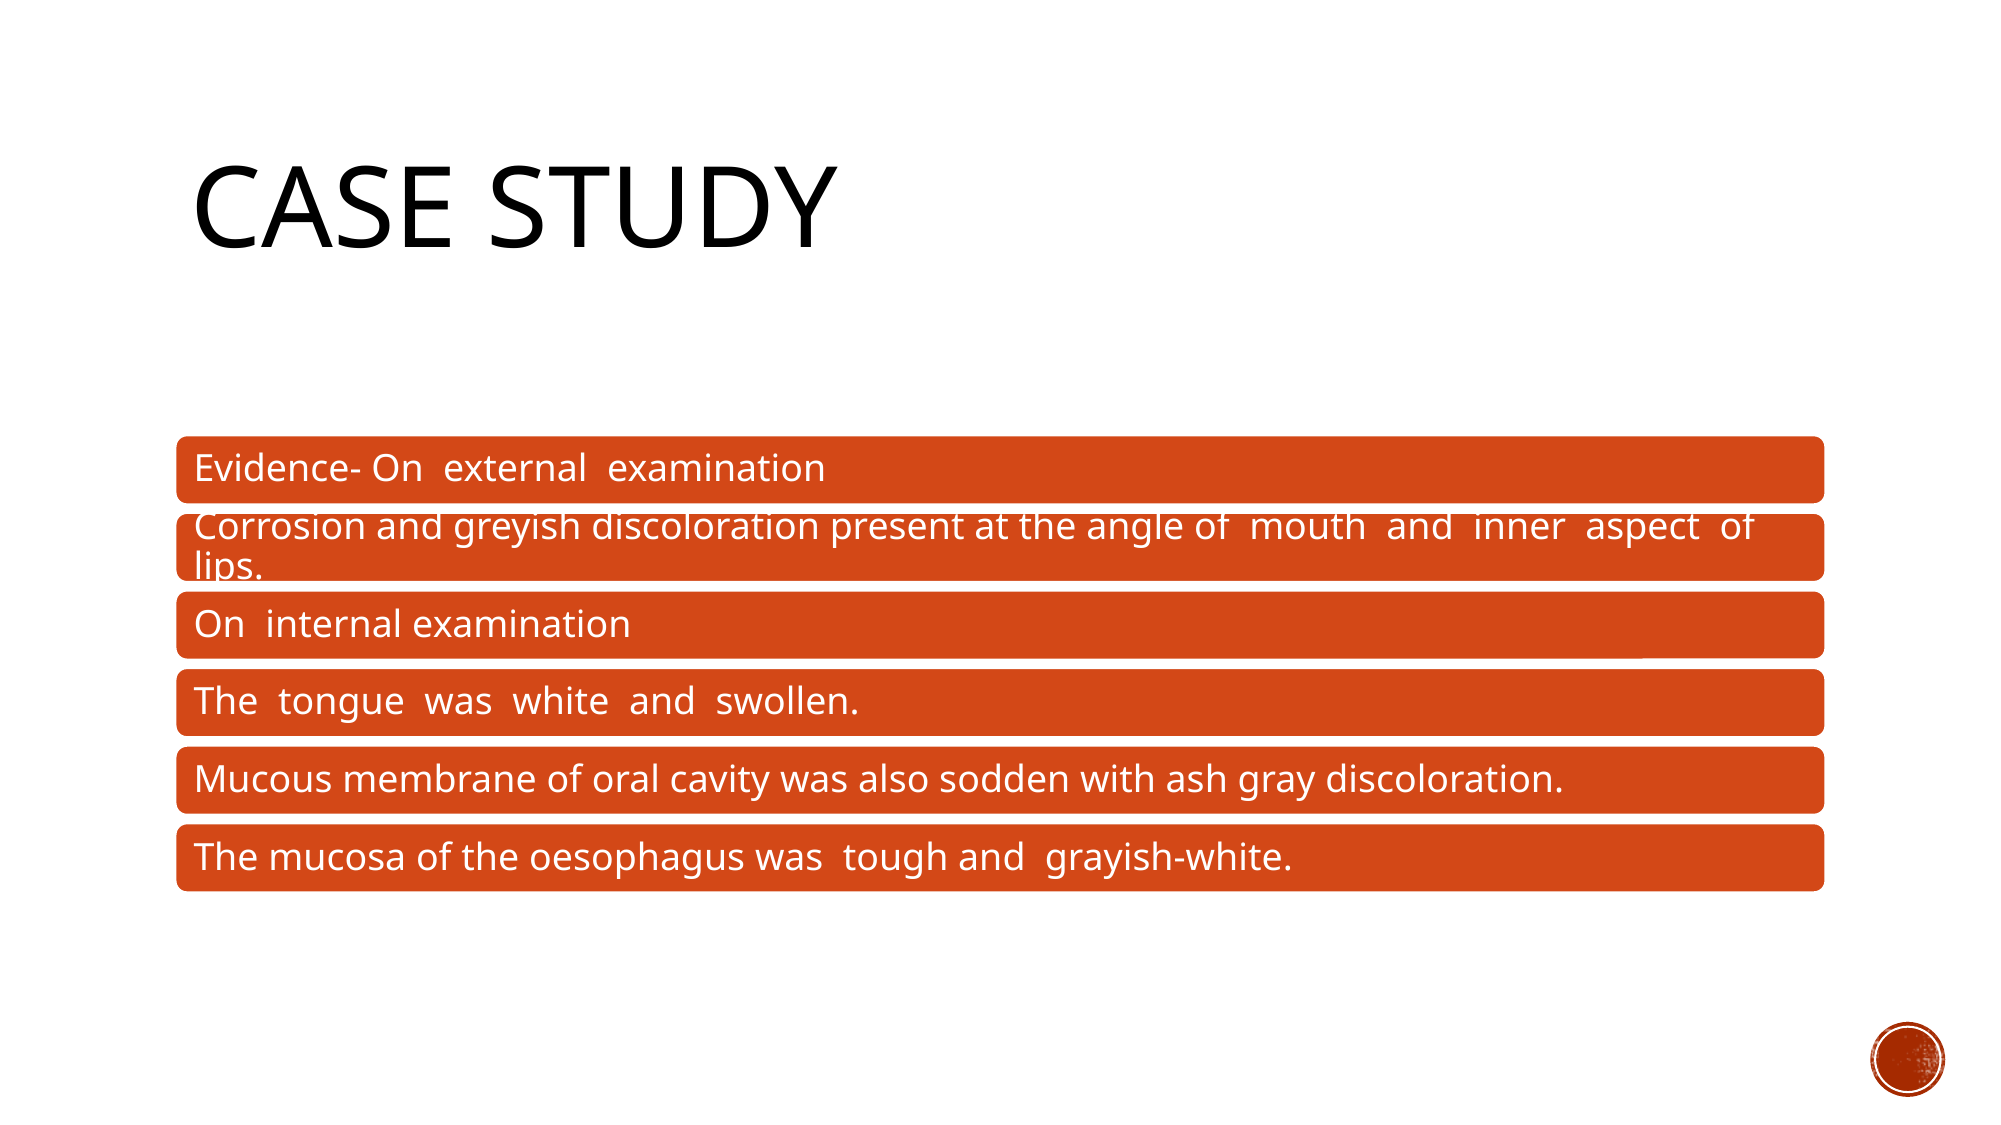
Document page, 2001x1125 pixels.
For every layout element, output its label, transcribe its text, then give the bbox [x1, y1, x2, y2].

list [176, 316, 1824, 1011]
title CASE STUDY [175, 79, 1826, 314]
